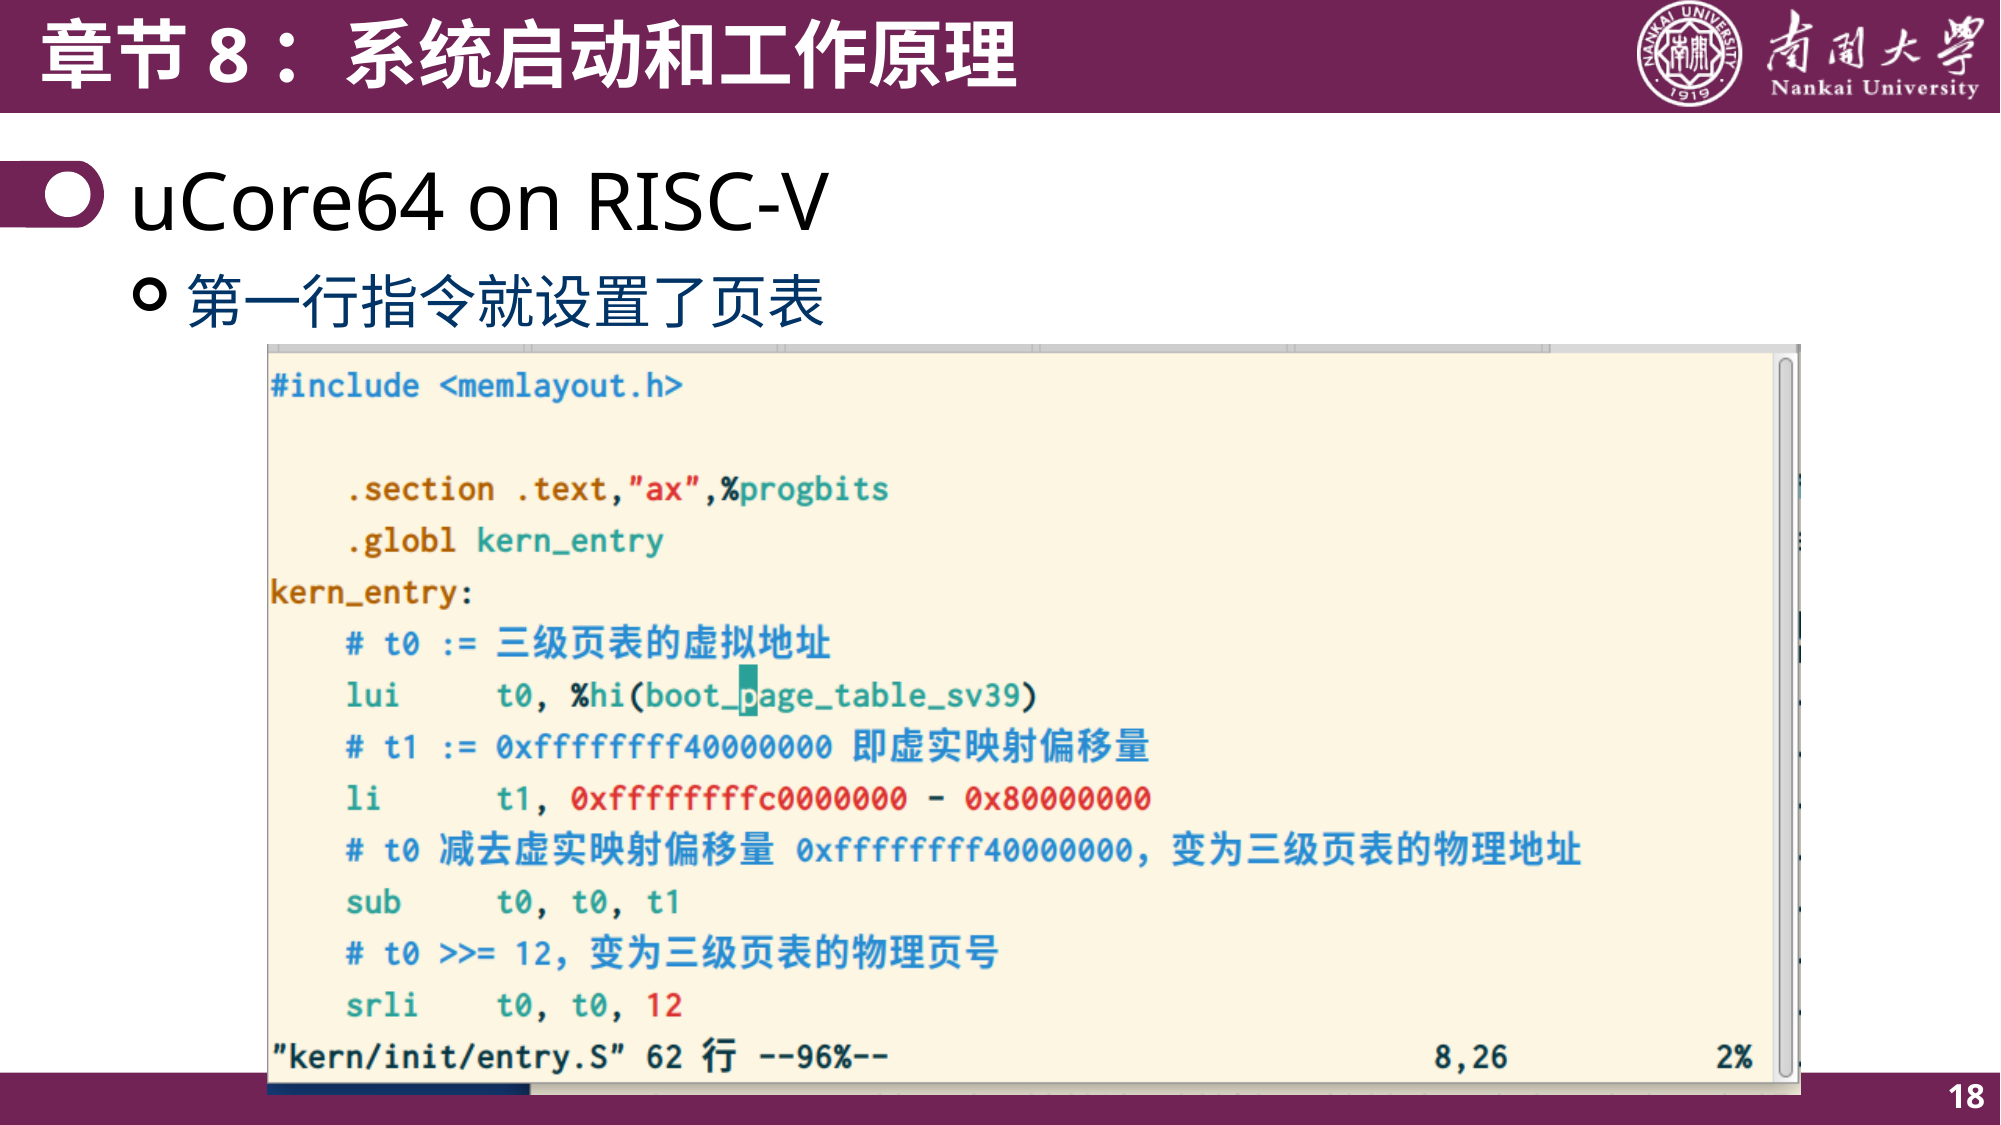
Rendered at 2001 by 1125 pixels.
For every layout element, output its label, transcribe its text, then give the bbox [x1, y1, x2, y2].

picture [267, 344, 1801, 1095]
slide_number 18 [1550, 1070, 2000, 1125]
picture [1637, 0, 2001, 110]
title uCore64 on RISC-V [114, 143, 1886, 255]
list 第一行指令就设置了页表 [114, 257, 1886, 972]
